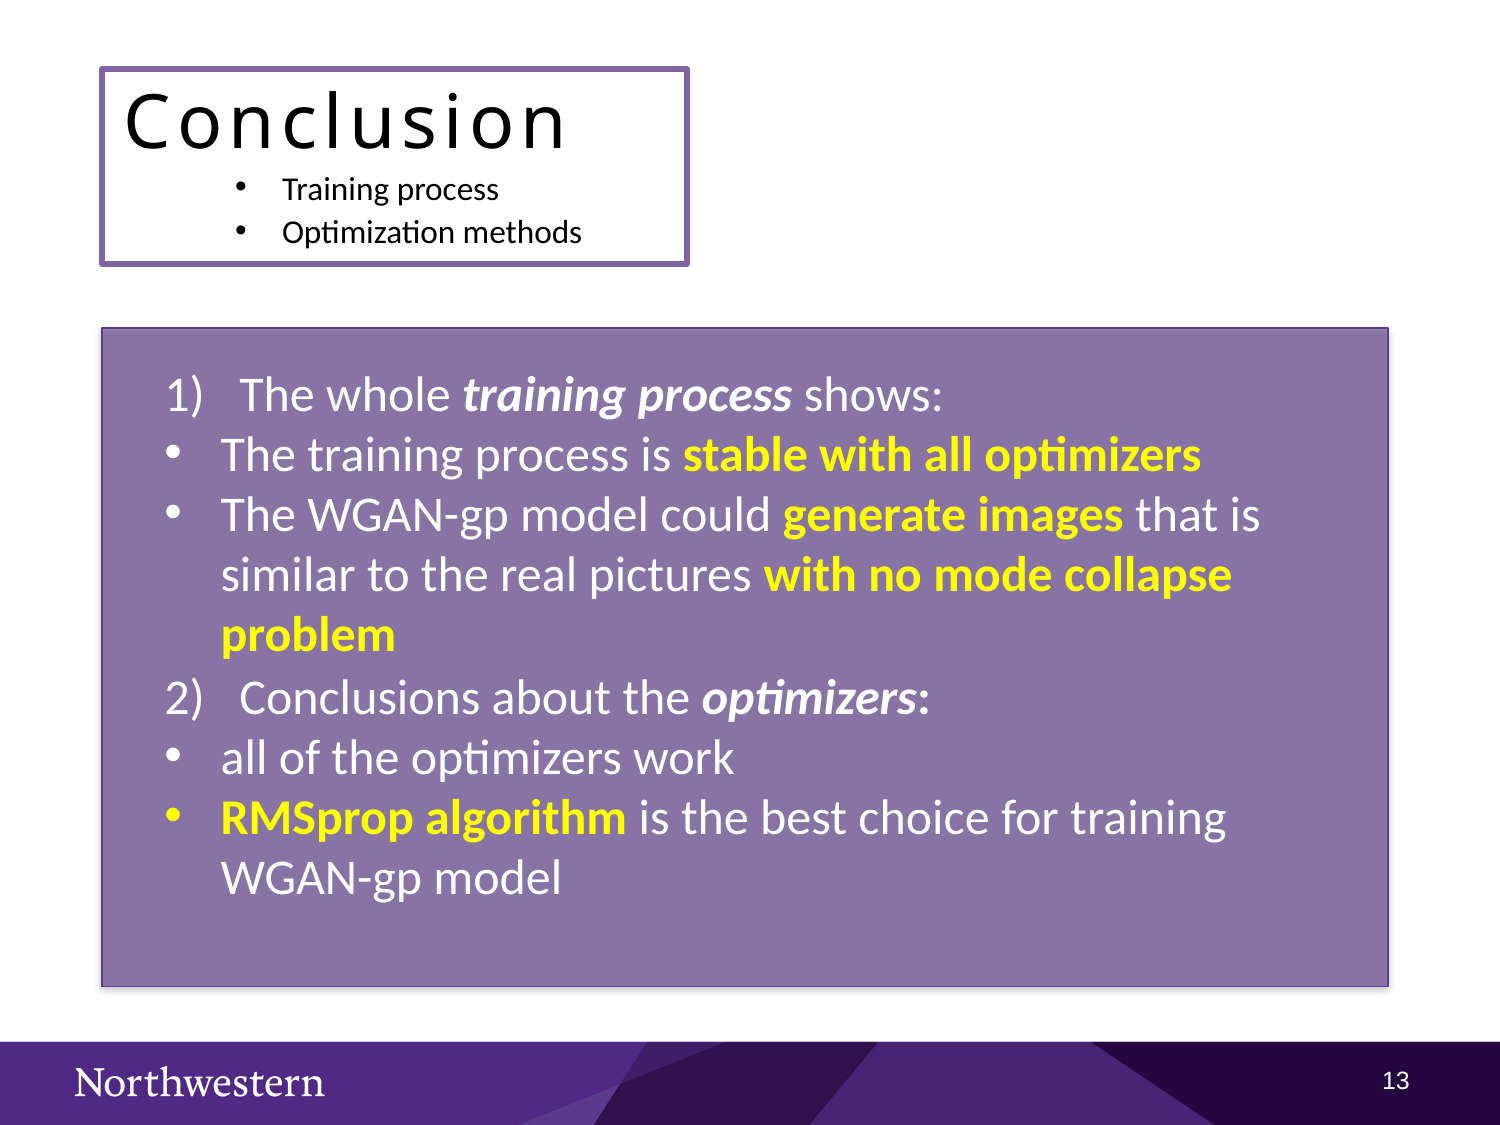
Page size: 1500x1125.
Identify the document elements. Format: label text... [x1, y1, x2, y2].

text_box [101, 327, 1389, 987]
text_box Conclusions about the optimizers: all of the optimizers work RMSprop algorithm is the best choice for training WGAN-gp model [149, 657, 1341, 912]
text_box Training process Optimization methods [220, 155, 636, 258]
text_box The whole training process shows: The training process is stable with all optimizers The WGAN-gp model could generate images that is similar to the real pictures with no mode collapse problem [149, 354, 1341, 657]
text_box [100, 67, 689, 266]
text_box Conclusion [108, 66, 717, 171]
slide_number 12 [1074, 1042, 1425, 1103]
picture [0, 0, 1500, 1125]
